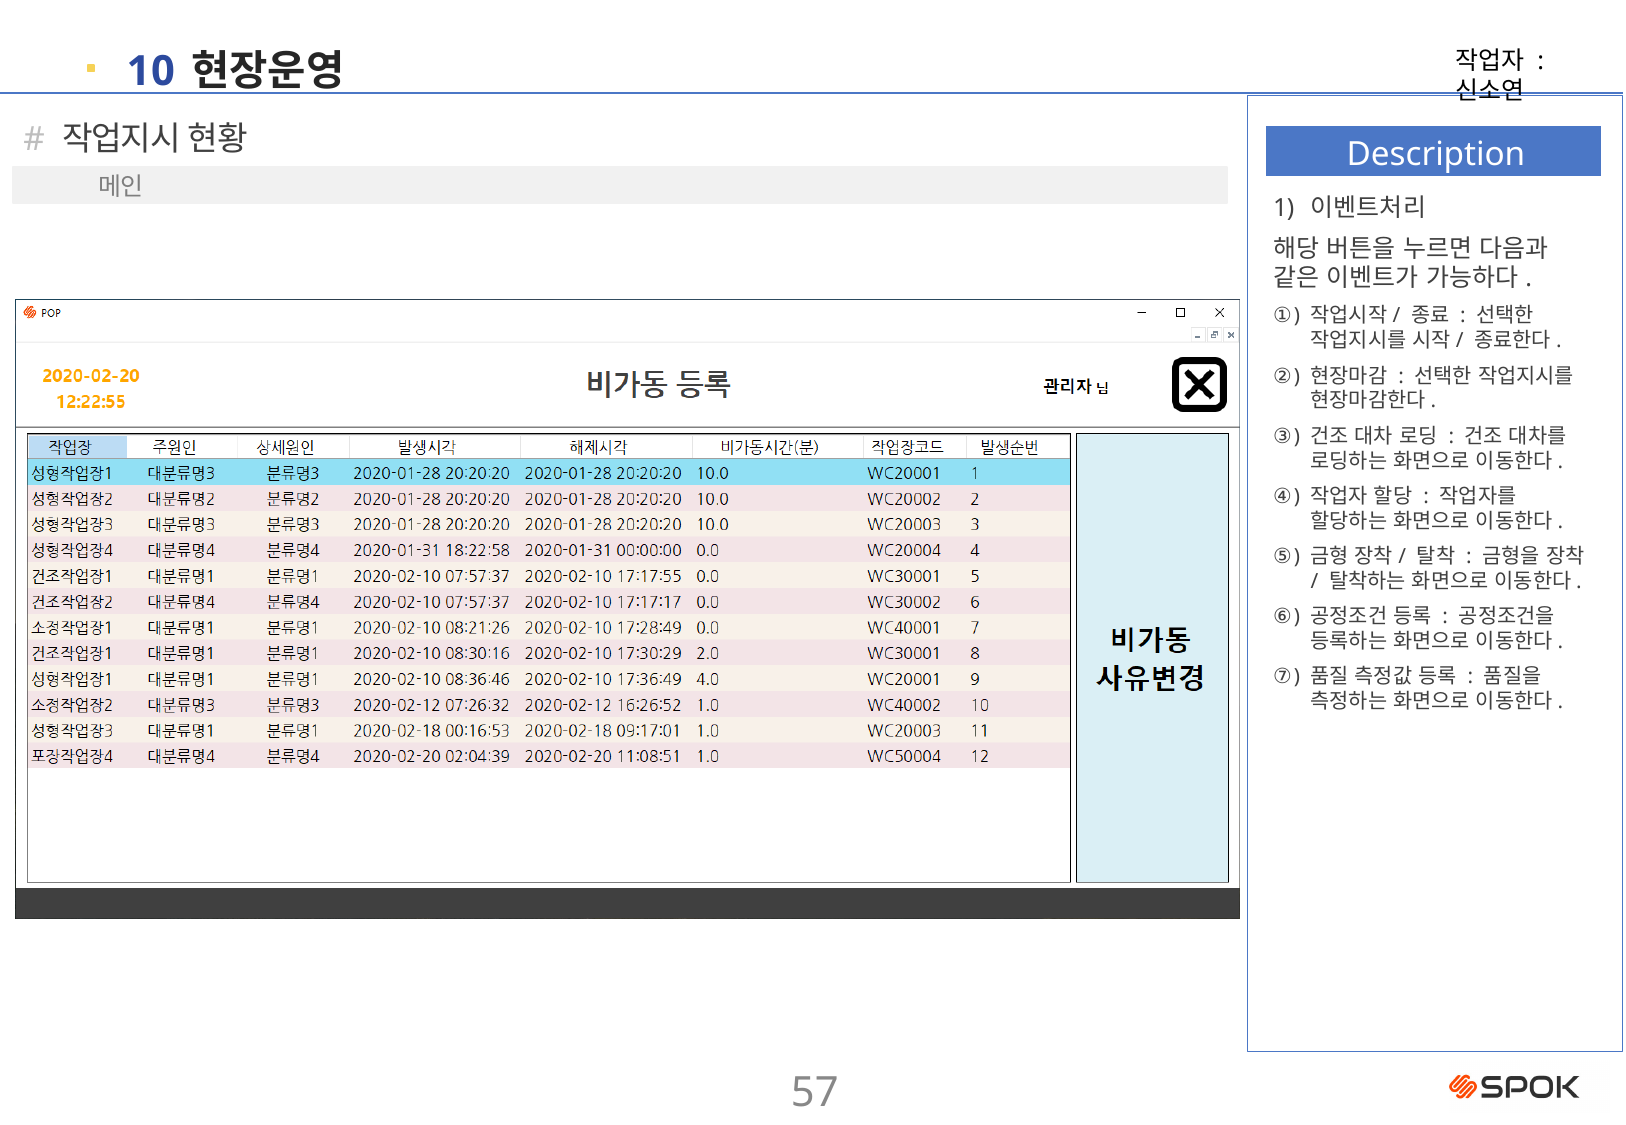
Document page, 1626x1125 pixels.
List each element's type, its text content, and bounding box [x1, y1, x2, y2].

picture [15, 299, 1241, 919]
picture [1449, 1060, 1610, 1114]
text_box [87, 42, 408, 91]
text_box 작업자 : 신소연 [1440, 37, 1625, 94]
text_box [11, 166, 1229, 205]
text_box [0, 92, 1623, 1052]
slide_number 57 [781, 1064, 844, 1116]
